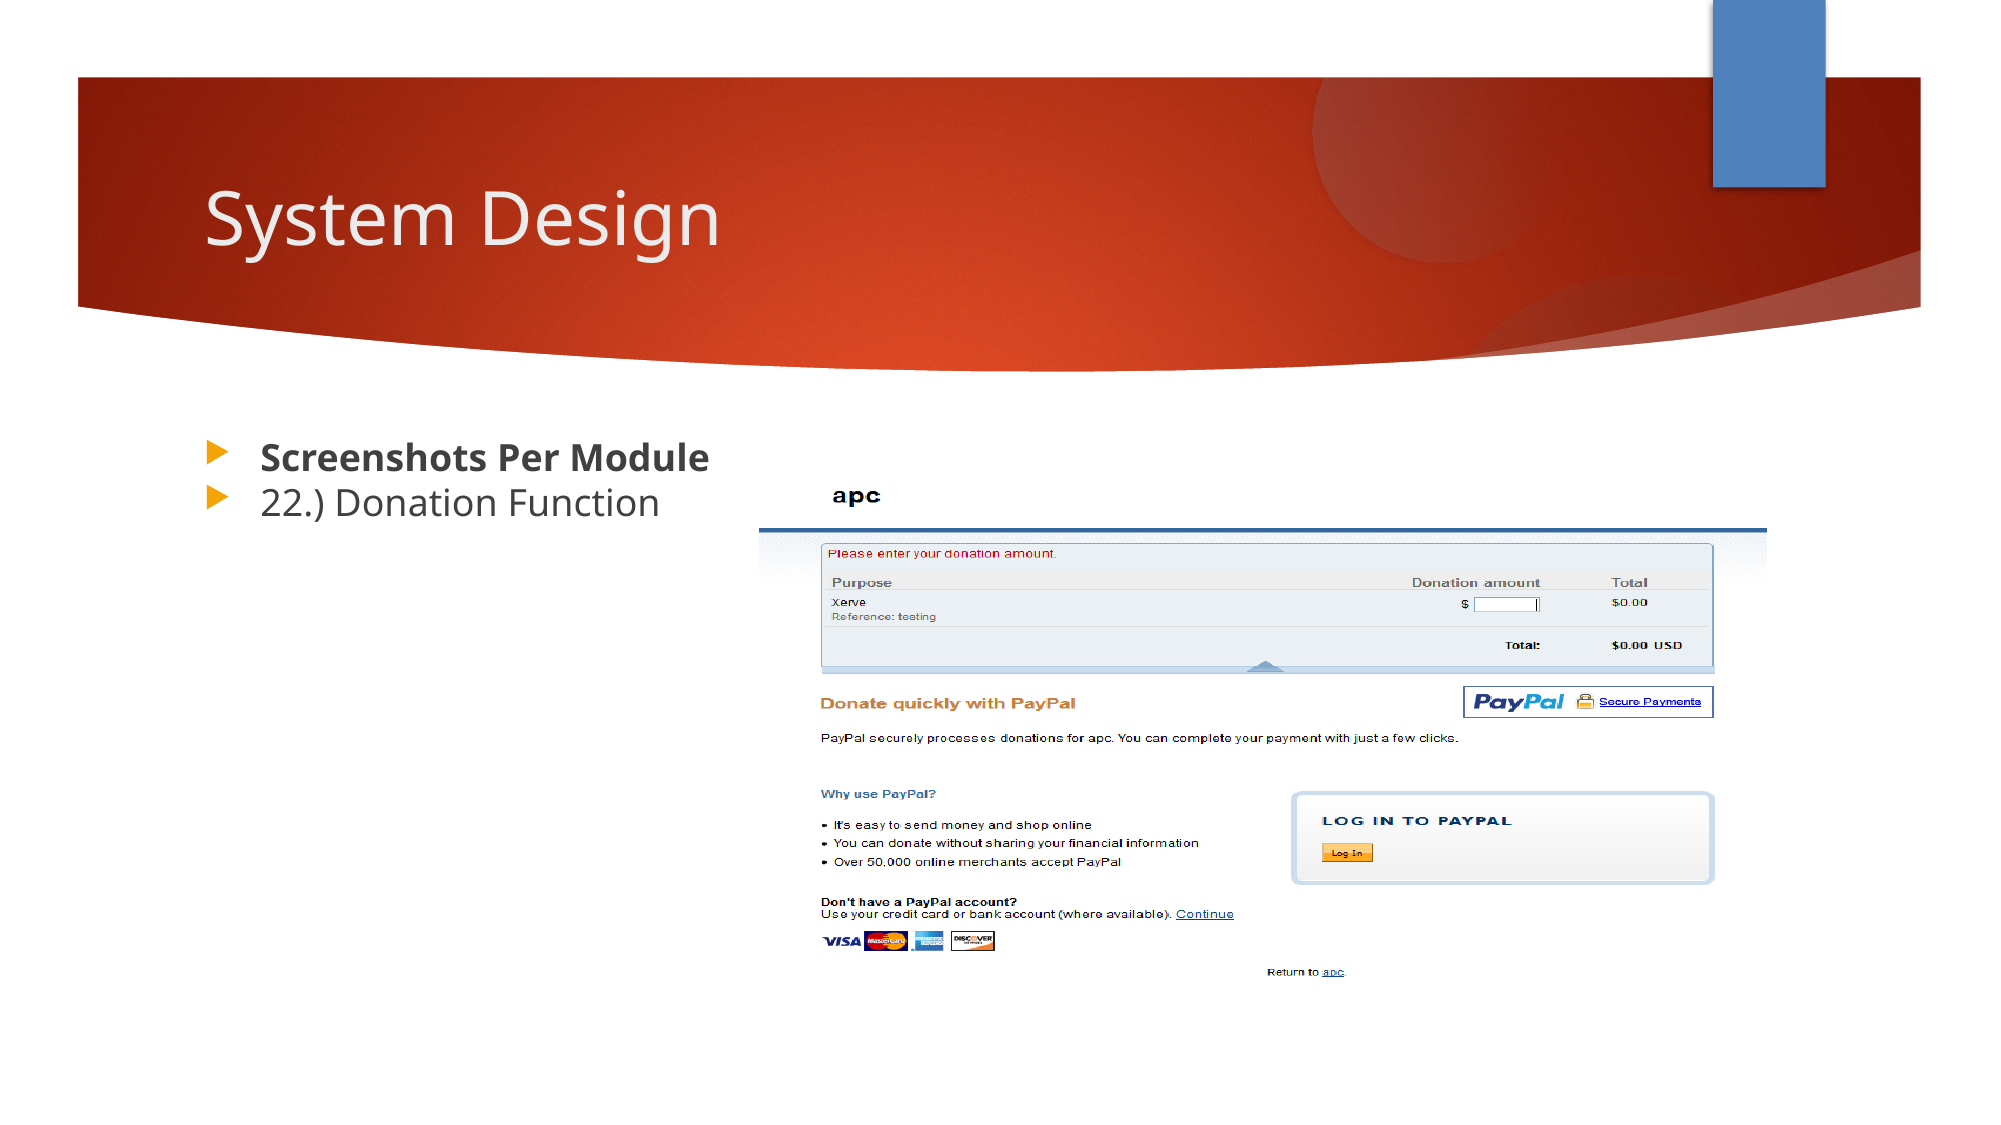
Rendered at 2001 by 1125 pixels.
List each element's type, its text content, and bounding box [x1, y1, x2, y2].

picture [759, 465, 1767, 988]
text_box System Design [189, 155, 1627, 275]
text_box Screenshots Per Module 22.) Donation Function [189, 427, 1627, 988]
picture [79, 78, 1920, 371]
